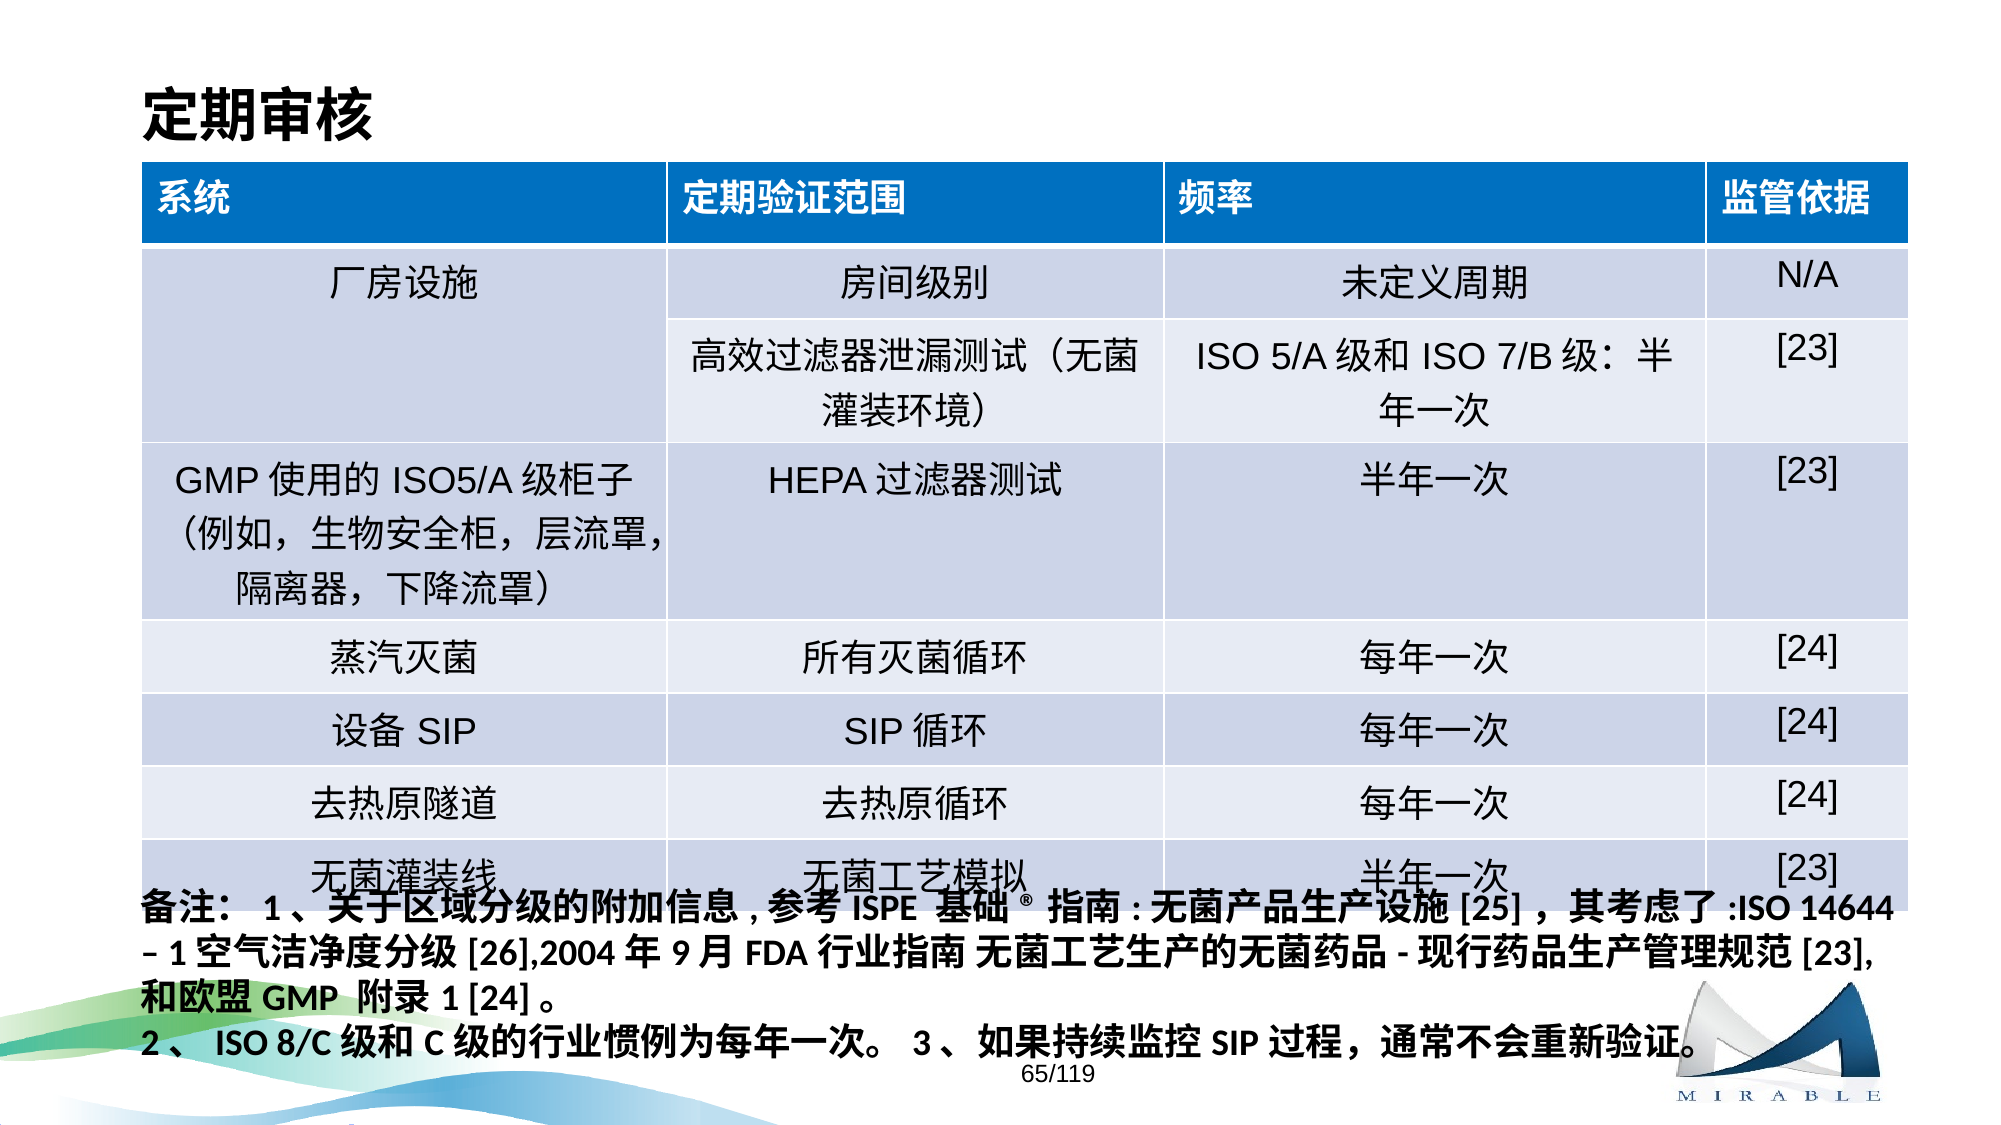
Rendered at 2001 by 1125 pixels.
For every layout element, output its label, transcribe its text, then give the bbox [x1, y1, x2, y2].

table_cell HEPA过滤器测试 [668, 443, 1163, 619]
table_cell 无菌灌装线 [142, 840, 666, 875]
slide_number 65/119 [833, 1071, 1284, 1103]
table_cell [24] [1707, 694, 1908, 765]
table_cell 未定义周期 [1165, 249, 1705, 318]
table_header 频率 [1165, 162, 1705, 243]
table_cell GMP使用的ISO5/A级柜子（例如，生物安全柜，层流罩，隔离器，下降流罩） [142, 443, 666, 619]
table_cell 每年一次 [1165, 767, 1705, 838]
table_cell 每年一次 [1165, 694, 1705, 765]
table_cell 去热原隧道 [142, 767, 666, 838]
table_header 监管依据 [1707, 162, 1908, 243]
table_cell 所有灭菌循环 [668, 621, 1163, 692]
table_cell 高效过滤器泄漏测试（无菌灌装环境） [668, 320, 1163, 442]
table_cell 半年一次 [1165, 840, 1705, 875]
table_header 系统 [142, 162, 666, 243]
table_cell [24] [1707, 767, 1908, 838]
table_cell [23] [1707, 320, 1908, 442]
picture [1659, 1071, 1896, 1103]
table_cell [23] [1707, 443, 1908, 619]
table_cell 半年一次 [1165, 443, 1705, 619]
title 定期审核 [125, 64, 1874, 172]
table_cell [23] [1707, 840, 1908, 875]
table_cell ISO 5/A级和ISO 7/B级：半年一次 [1165, 320, 1705, 442]
table_cell [24] [1707, 621, 1908, 692]
table_cell 去热原循环 [668, 767, 1163, 838]
text_box 备注：1、关于区域分级的附加信息,参考ISPE 基础®指南:无菌产品生产设施[25]，其考虑了:ISO 14644 – 1空气洁净度分级[26],2004年9月FDA行业指南 无菌工艺生产的无菌药品-现行药品生产管理规范[23],和欧盟GMP 附录1 [24]。 2、ISO 8/C级和C级的行业惯例为每年一次。3、如果持续监控SIP过程，通常不会重新验证。 [125, 875, 1935, 1071]
table_cell 厂房设施 [142, 249, 666, 442]
table_cell SIP循环 [668, 694, 1163, 765]
table_cell 房间级别 [668, 249, 1163, 318]
table_cell 设备SIP [142, 694, 666, 765]
table_cell 每年一次 [1165, 621, 1705, 692]
picture [0, 977, 702, 1125]
table_cell 无菌工艺模拟 [668, 840, 1163, 875]
table_header 定期验证范围 [668, 162, 1163, 243]
table_cell N/A [1707, 249, 1908, 318]
table_cell 蒸汽灭菌 [142, 621, 666, 692]
